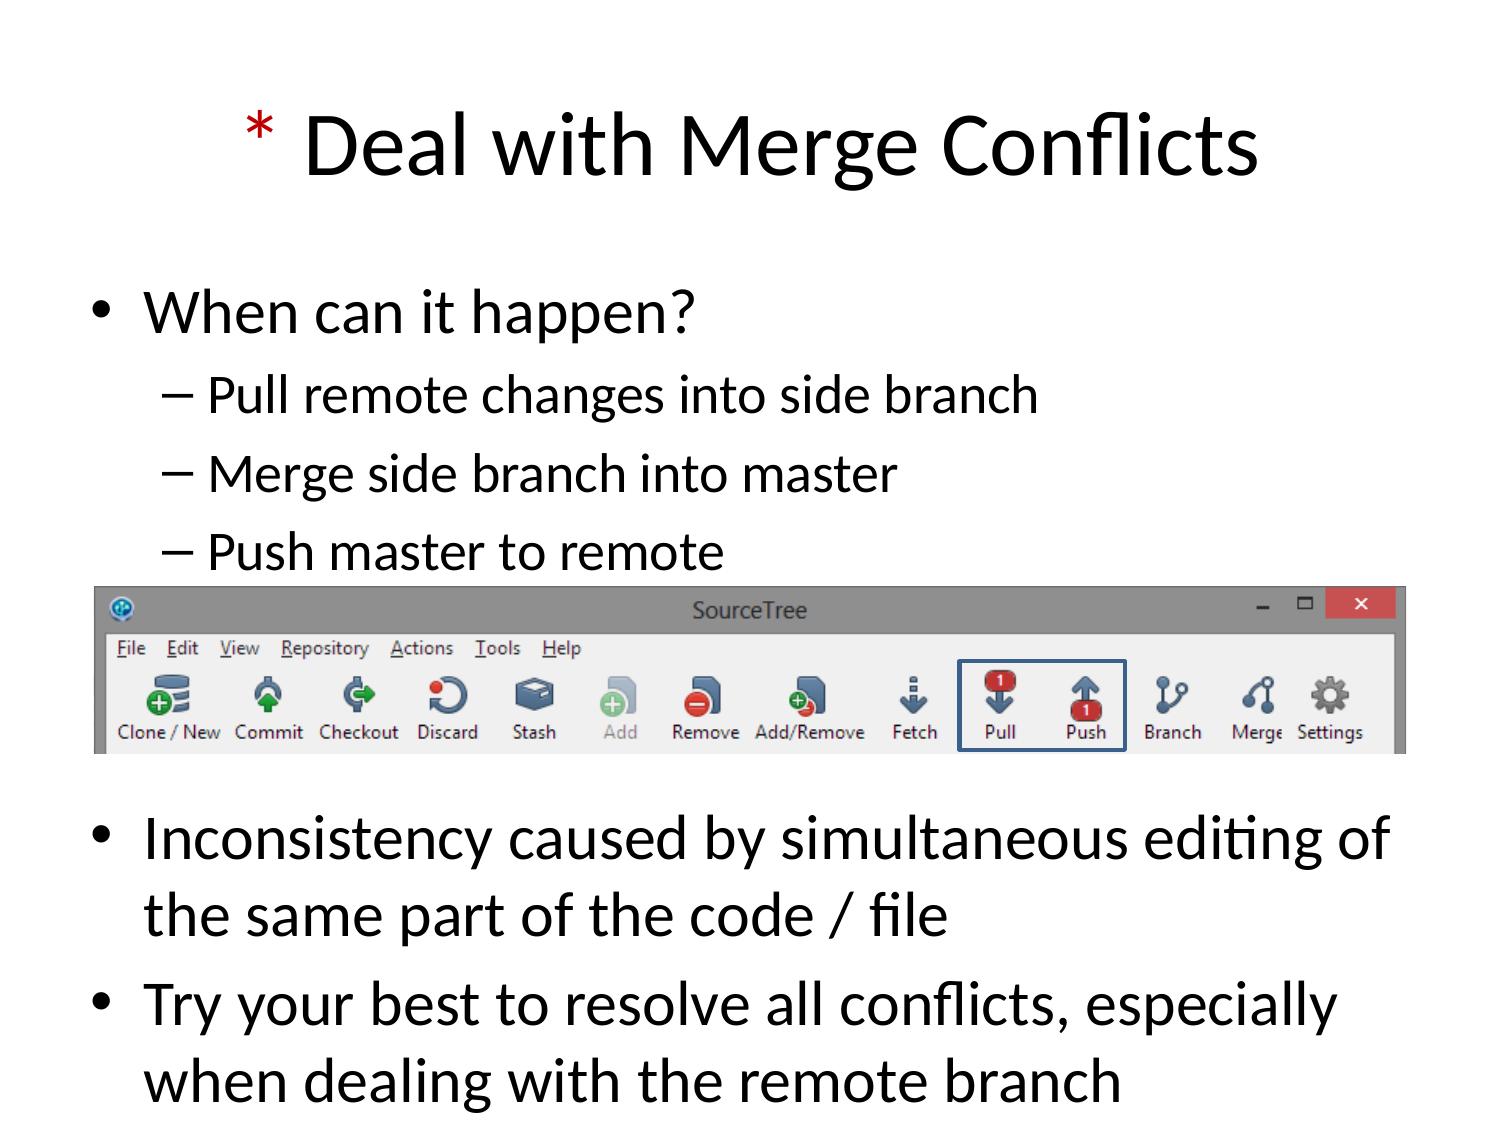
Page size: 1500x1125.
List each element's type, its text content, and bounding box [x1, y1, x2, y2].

picture [93, 585, 1407, 755]
list When can it happen? Pull remote changes into side branch Merge side branch into master Push master to remote Inconsistency caused by simultaneous editing of the same part of the code / file Try your best to resolve all conflicts, especially when dealing with the remote branch [75, 262, 1425, 1125]
title * Deal with Merge Conflicts [75, 45, 1425, 233]
